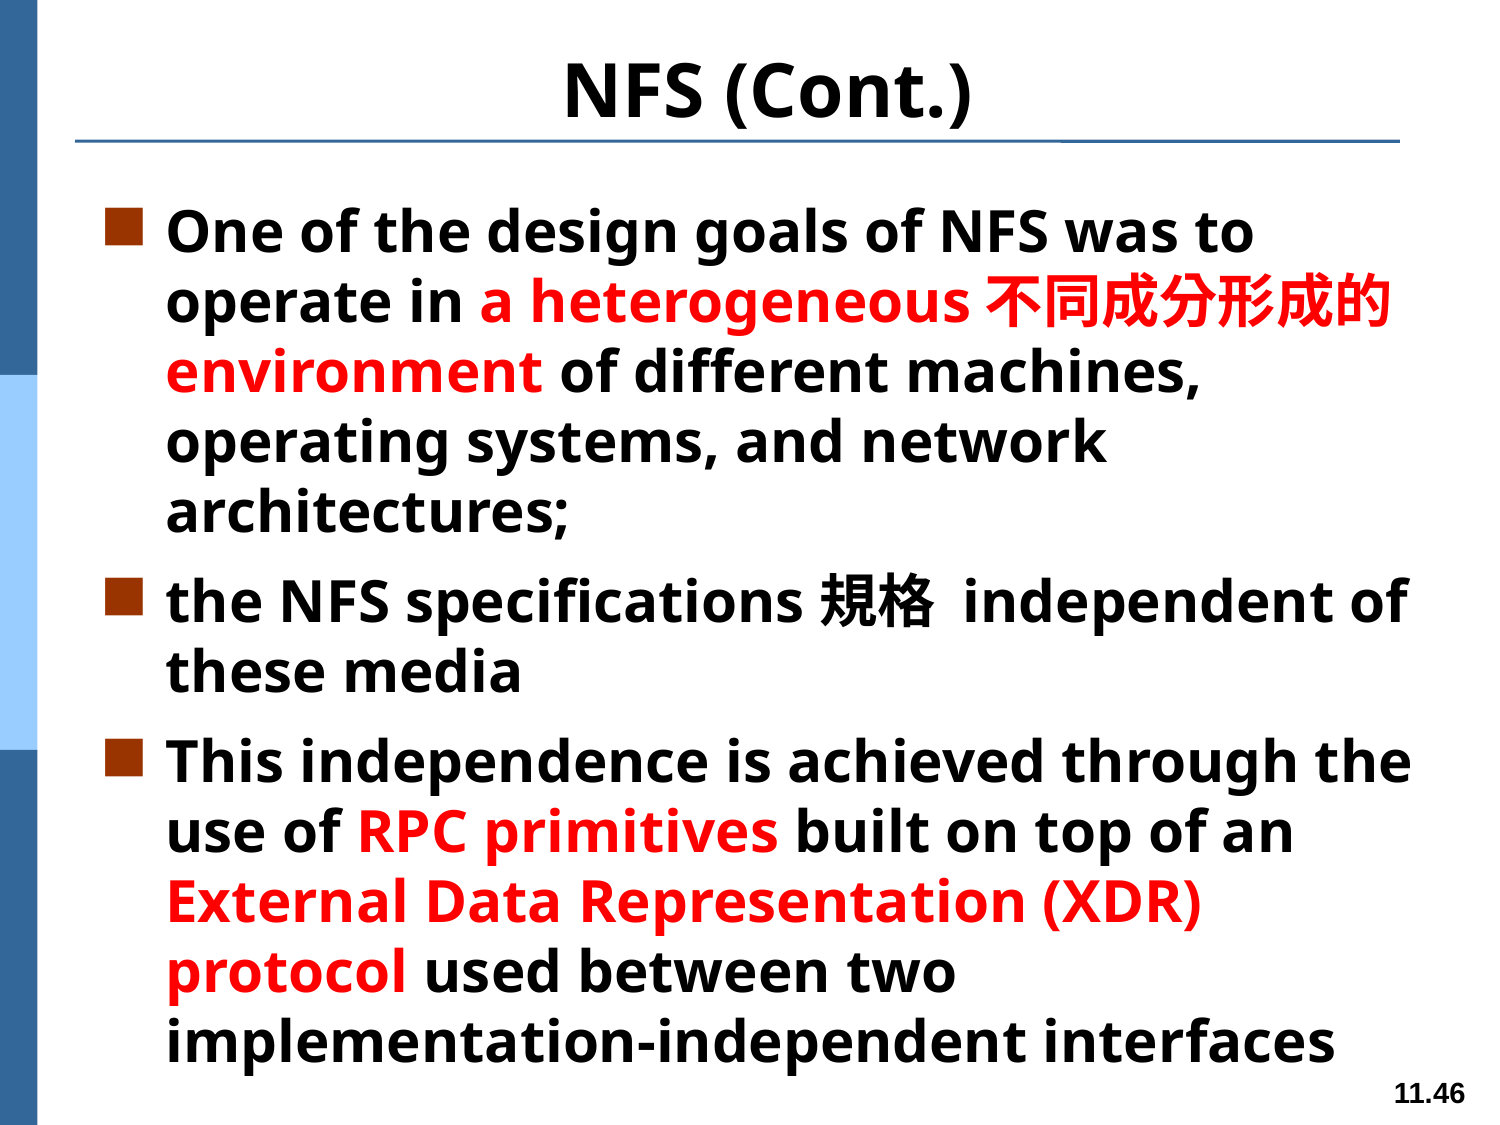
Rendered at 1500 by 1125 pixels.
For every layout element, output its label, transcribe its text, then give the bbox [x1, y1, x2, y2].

list One of the design goals of NFS was to operate in a heterogeneous不同成分形成的 environment of different machines, operating systems, and network architectures; the NFS specifications規格 independent of these media This independence is achieved through the use of RPC primitives built on top of an External Data Representation (XDR) protocol used between two implementation-independent interfaces [94, 186, 1454, 930]
title NFS (Cont.) [92, 45, 1443, 141]
